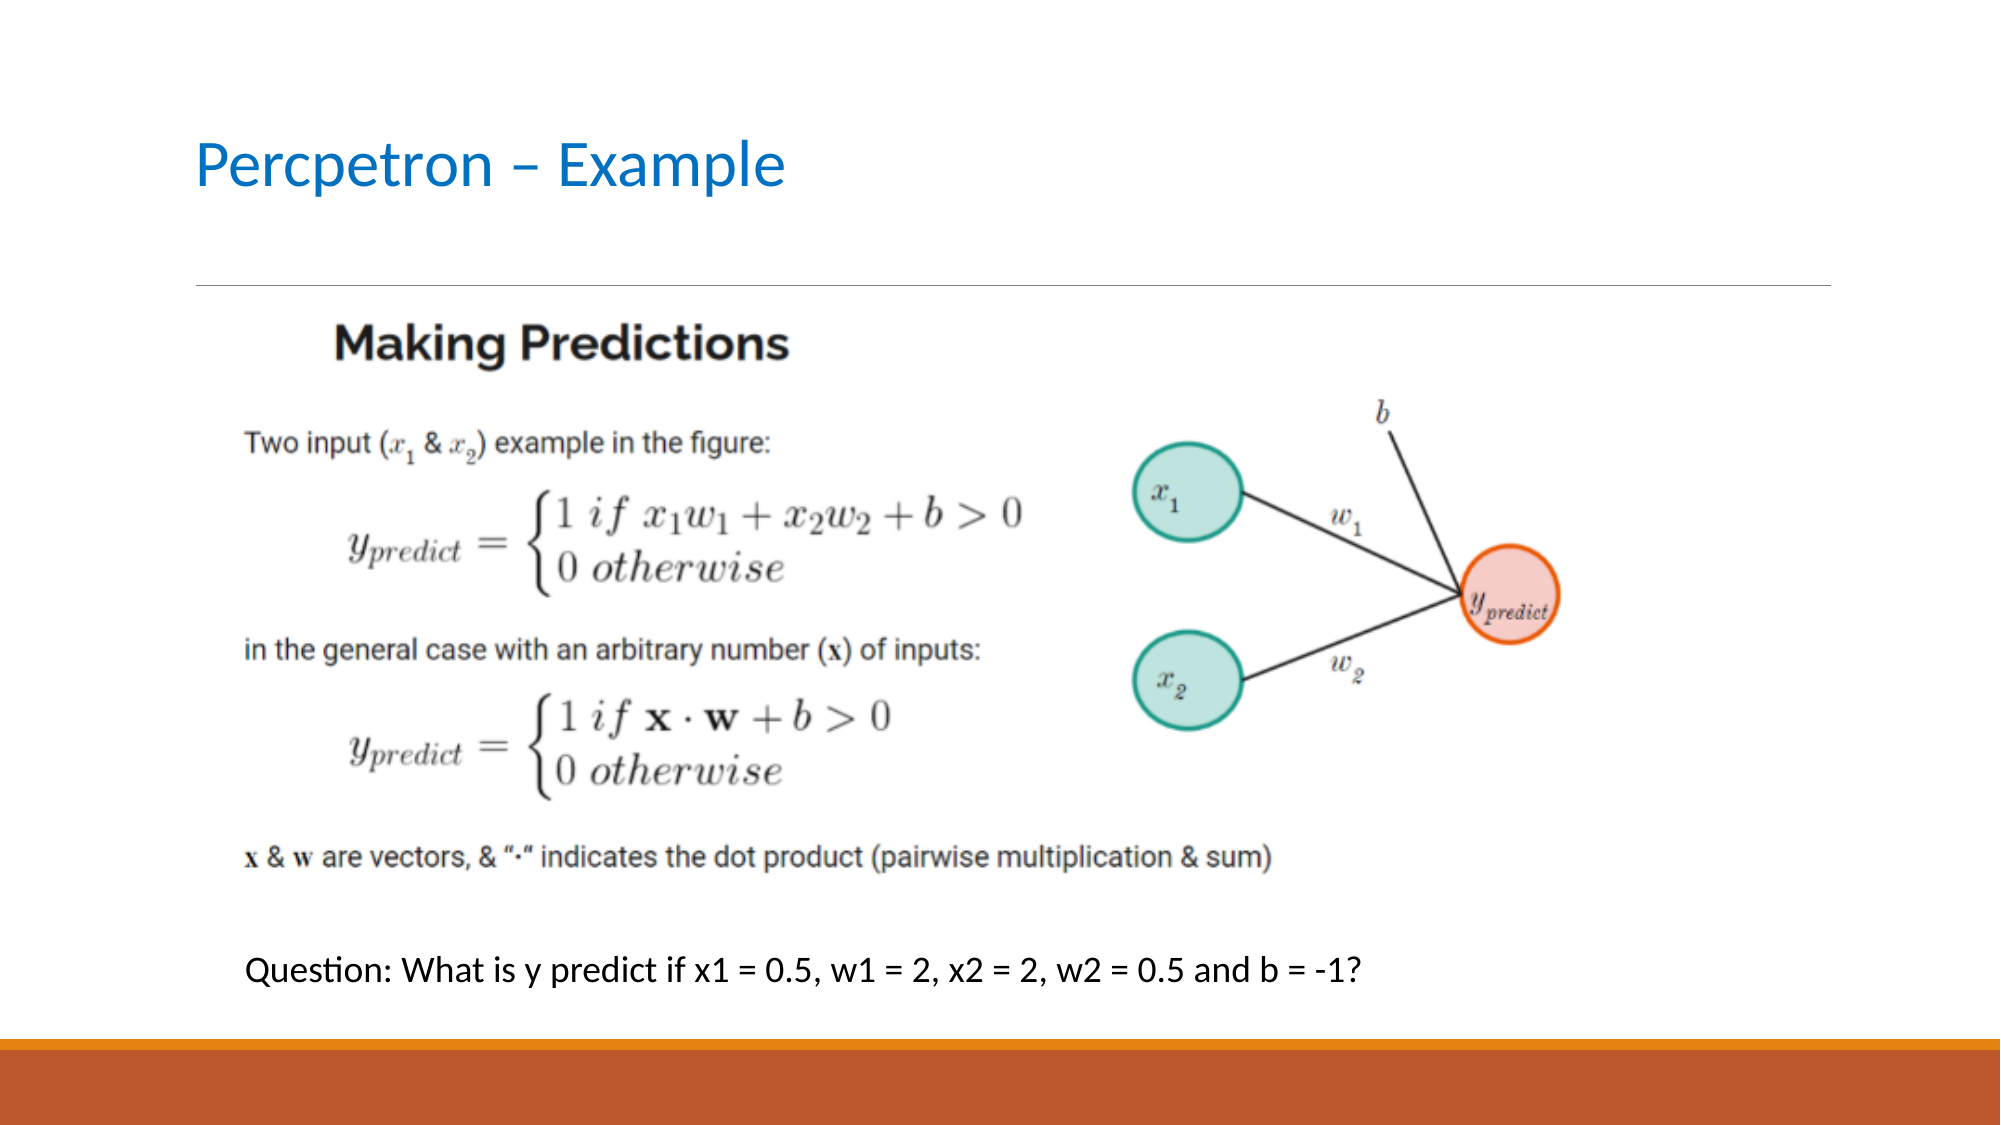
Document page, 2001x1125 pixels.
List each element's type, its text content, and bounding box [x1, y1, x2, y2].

text_box Question: What is y predict if x1 = 0.5, w1 = 2, x2 = 2, w2 = 0.5 and b = -1? [230, 937, 1780, 998]
picture [236, 309, 1639, 904]
title Percpetron – Example [180, 47, 1830, 285]
